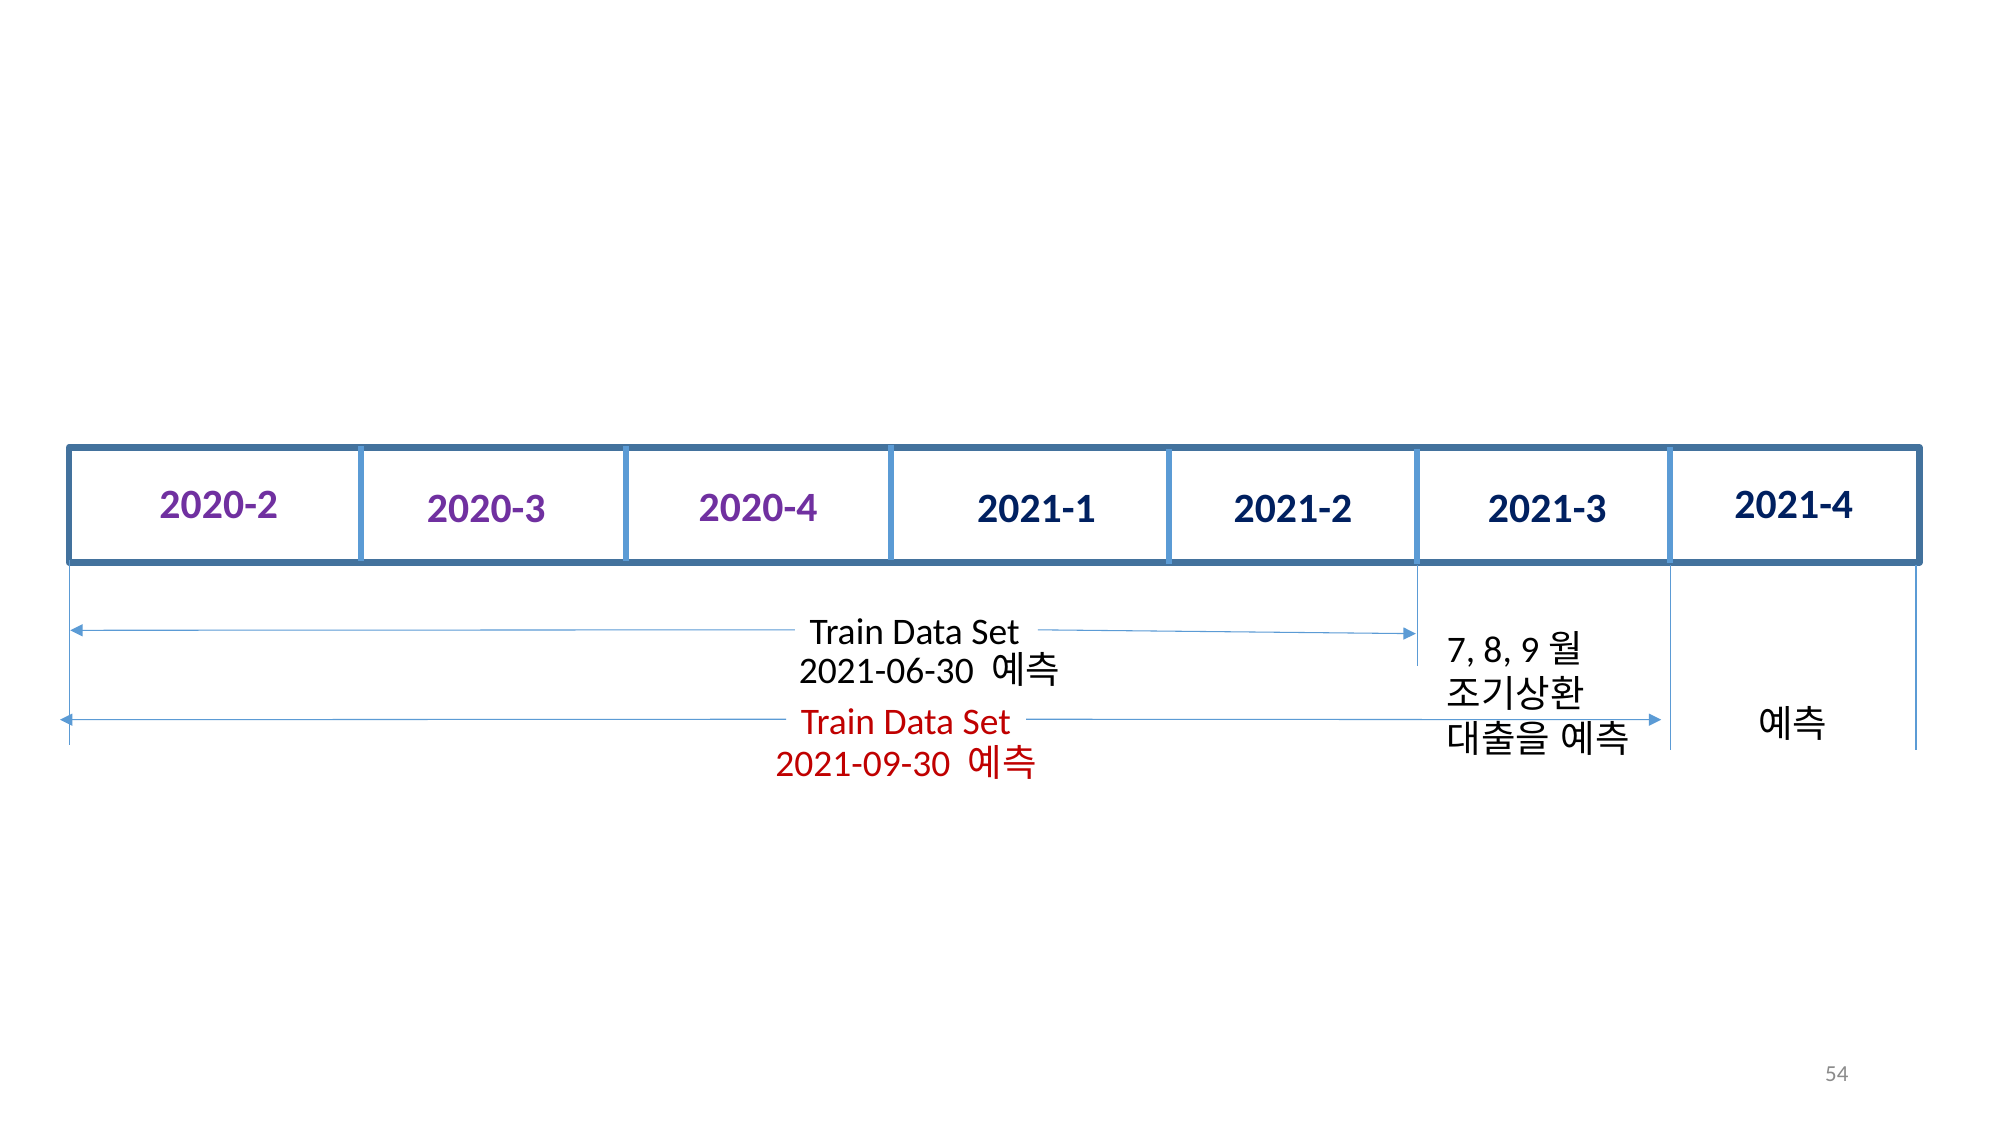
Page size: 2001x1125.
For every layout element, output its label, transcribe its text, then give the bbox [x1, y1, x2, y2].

text_box 2020-2 [144, 469, 294, 535]
text_box 2020-3 [412, 473, 561, 538]
text_box 2021-06-30 예측 [783, 638, 1076, 699]
text_box 2020-4 [683, 472, 833, 537]
text_box Train Data Set [786, 699, 1026, 731]
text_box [1037, 630, 1416, 634]
text_box 7, 8, 9월 조기상환 대출을 예측 [1432, 617, 1645, 719]
text_box Train Data Set [794, 599, 1038, 638]
text_box 7, 8, 9월 조기상환 대출을 예측 [1432, 720, 1645, 767]
text_box 2021-1 [962, 473, 1112, 538]
slide_number 53 [1413, 1042, 1864, 1103]
text_box 예측 [1743, 692, 1843, 753]
text_box 2021-09-30 예측 [760, 731, 1052, 791]
text_box 2021-3 [1473, 473, 1622, 538]
text_box 2021-2 [1218, 473, 1368, 538]
text_box 2021-4 [1719, 469, 1869, 535]
text_box [68, 446, 1921, 563]
